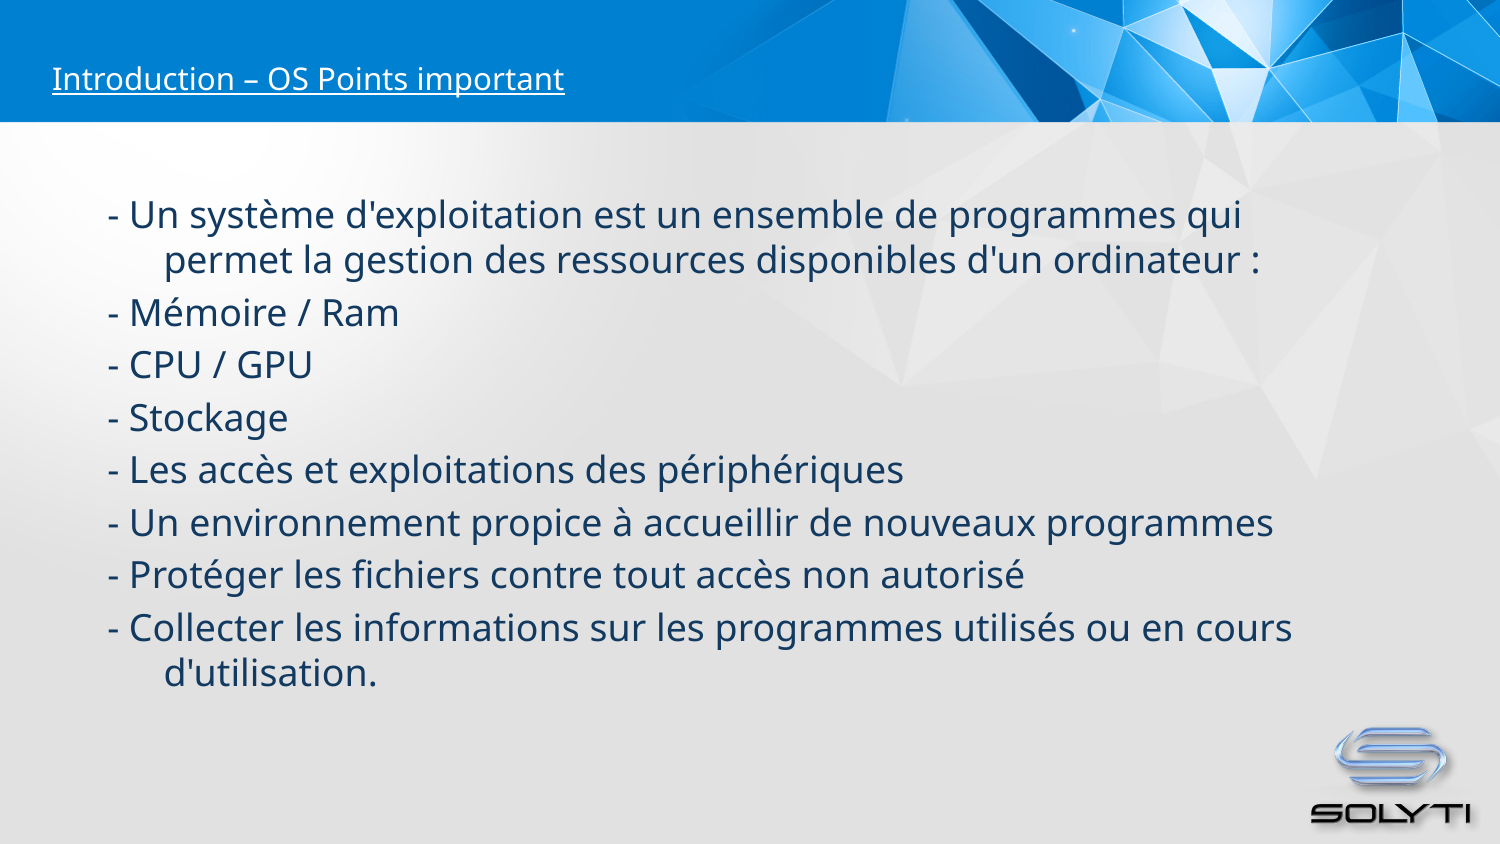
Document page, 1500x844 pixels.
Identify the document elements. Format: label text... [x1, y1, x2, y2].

list - Un système d'exploitation est un ensemble de programmes qui permet la gestion des ressources disponibles d'un ordinateur : - Mémoire / Ram - CPU / GPU - Stockage - Les accès et exploitations des périphériques - Un environnement propice à accueillir de nouveaux programmes - Protéger les fichiers contre tout accès non autorisé - Collecter les informations sur les programmes utilisés ou en cours d'utilisation. [92, 183, 1387, 741]
list Introduction – OS Points important [52, 58, 636, 104]
picture [0, 0, 1500, 844]
